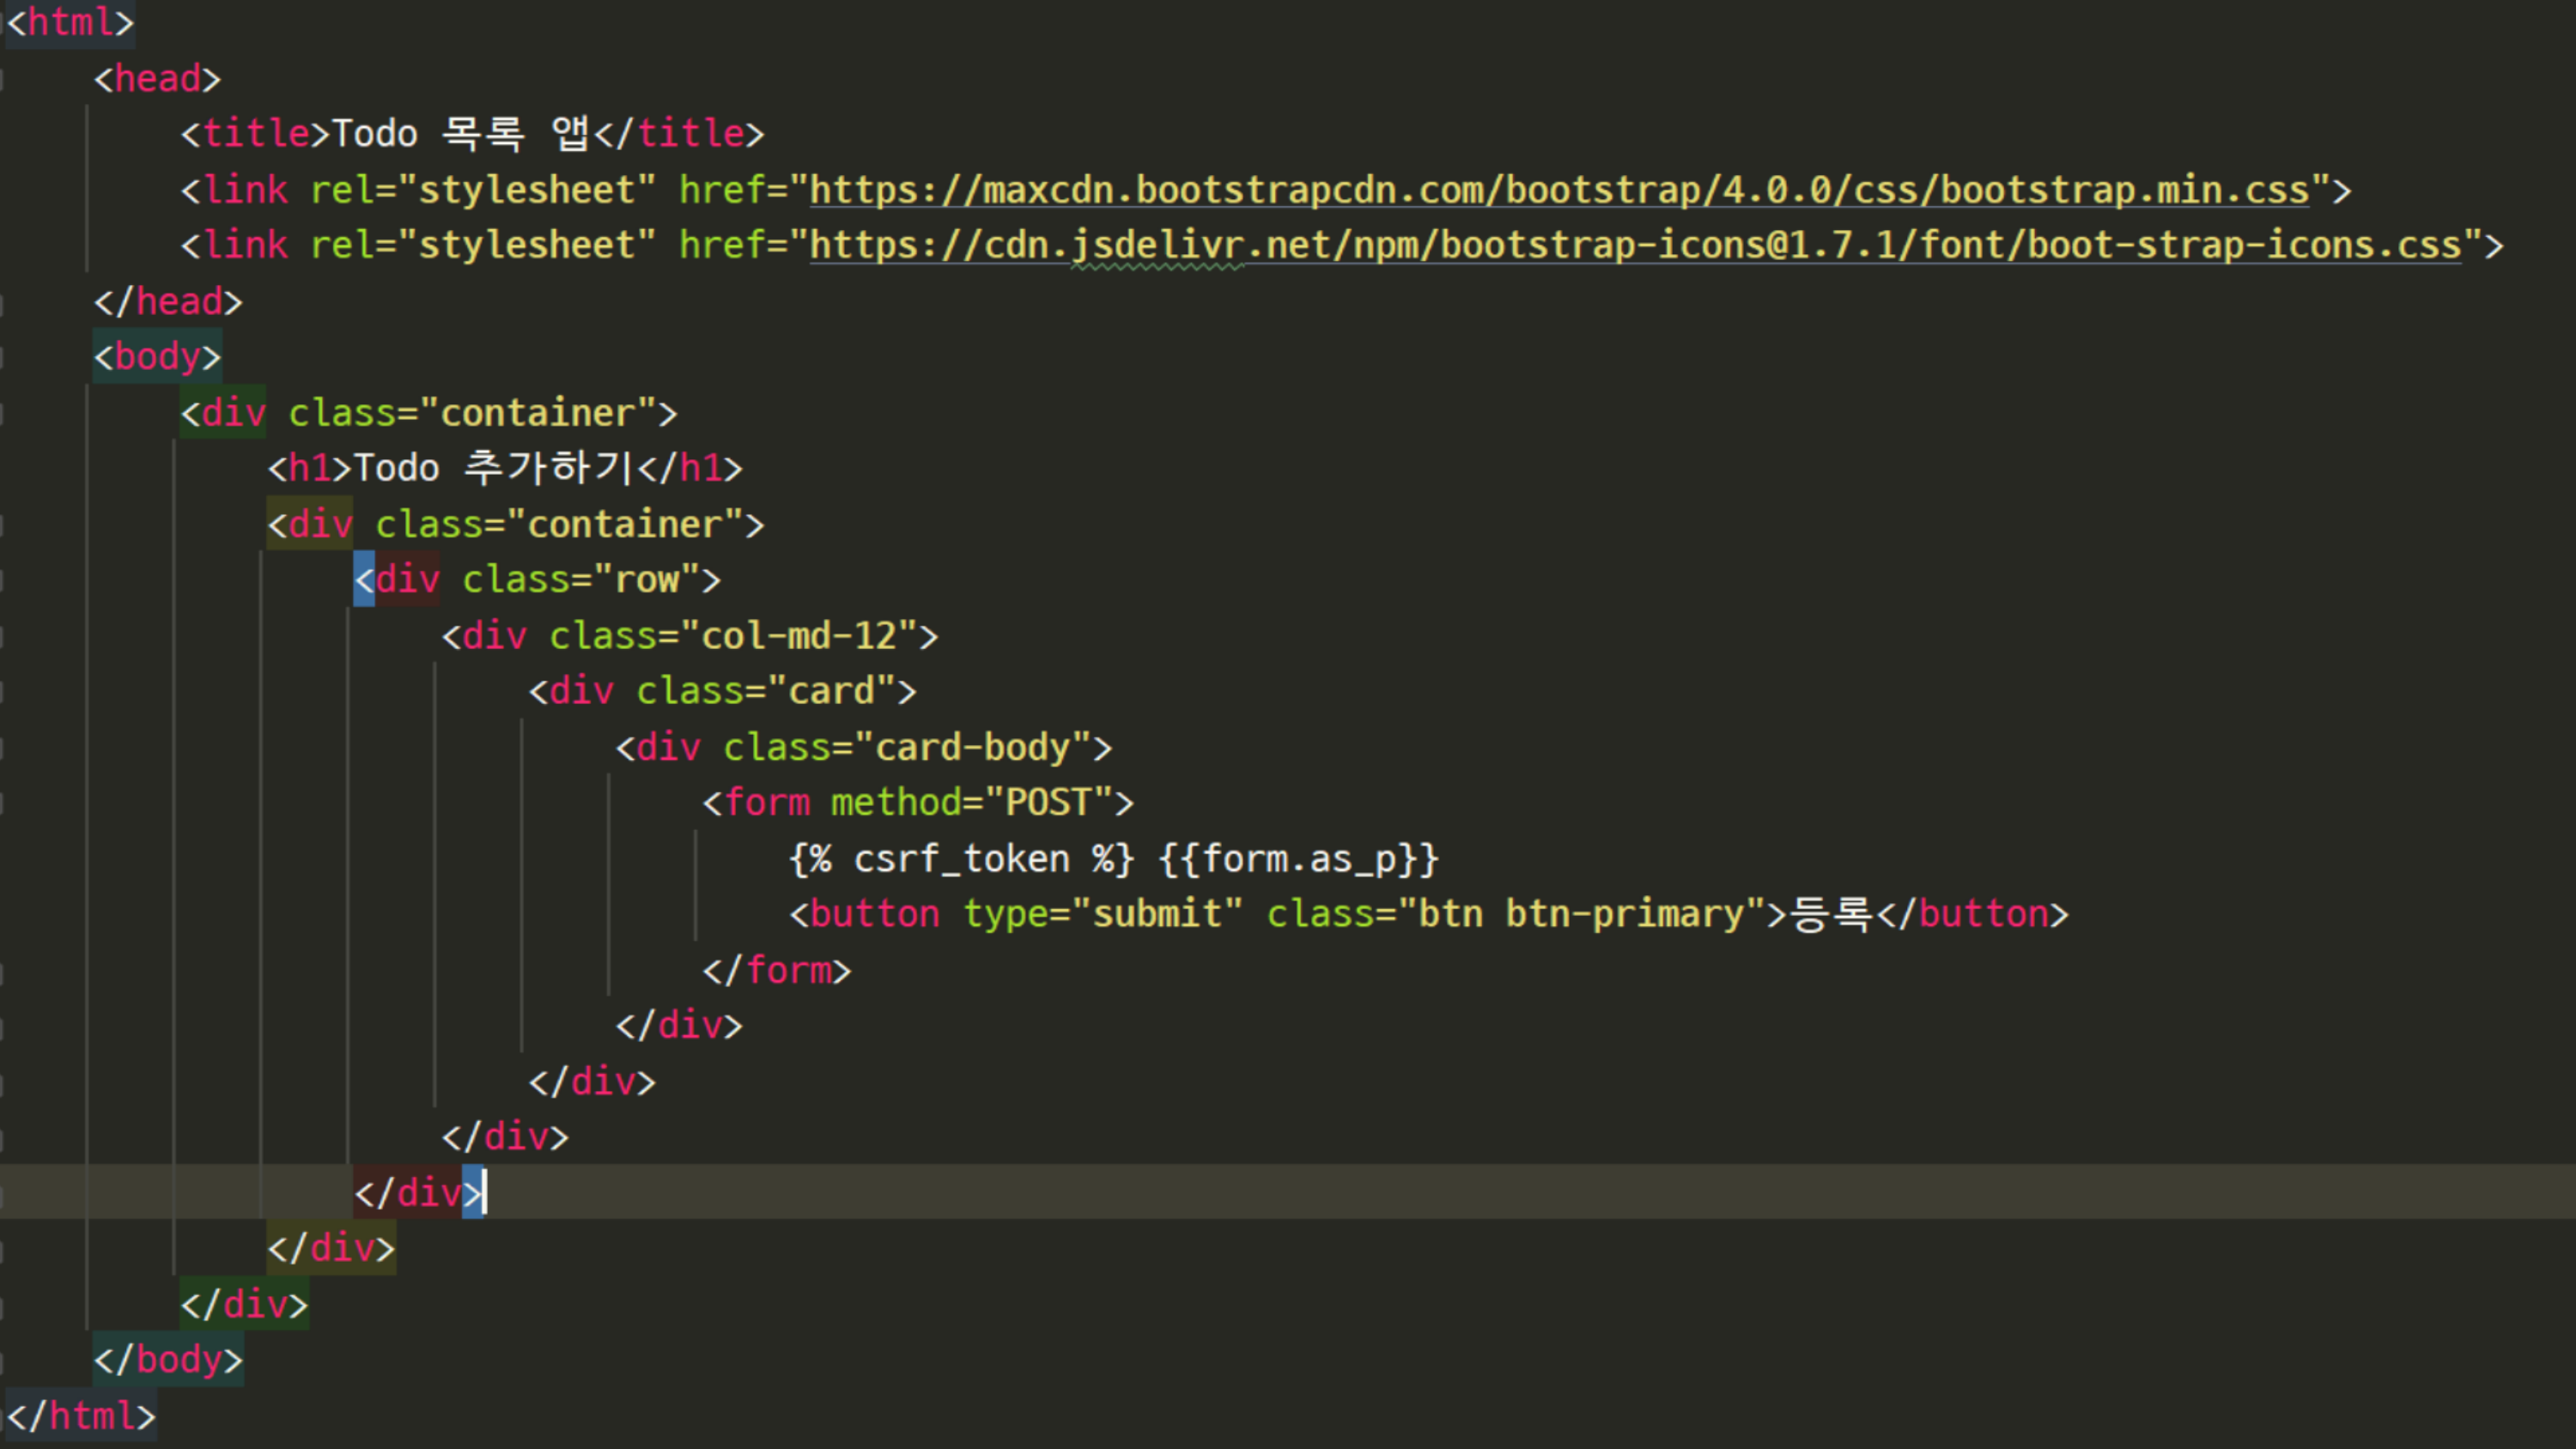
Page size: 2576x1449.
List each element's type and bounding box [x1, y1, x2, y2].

text_box [0, 0, 2576, 1449]
